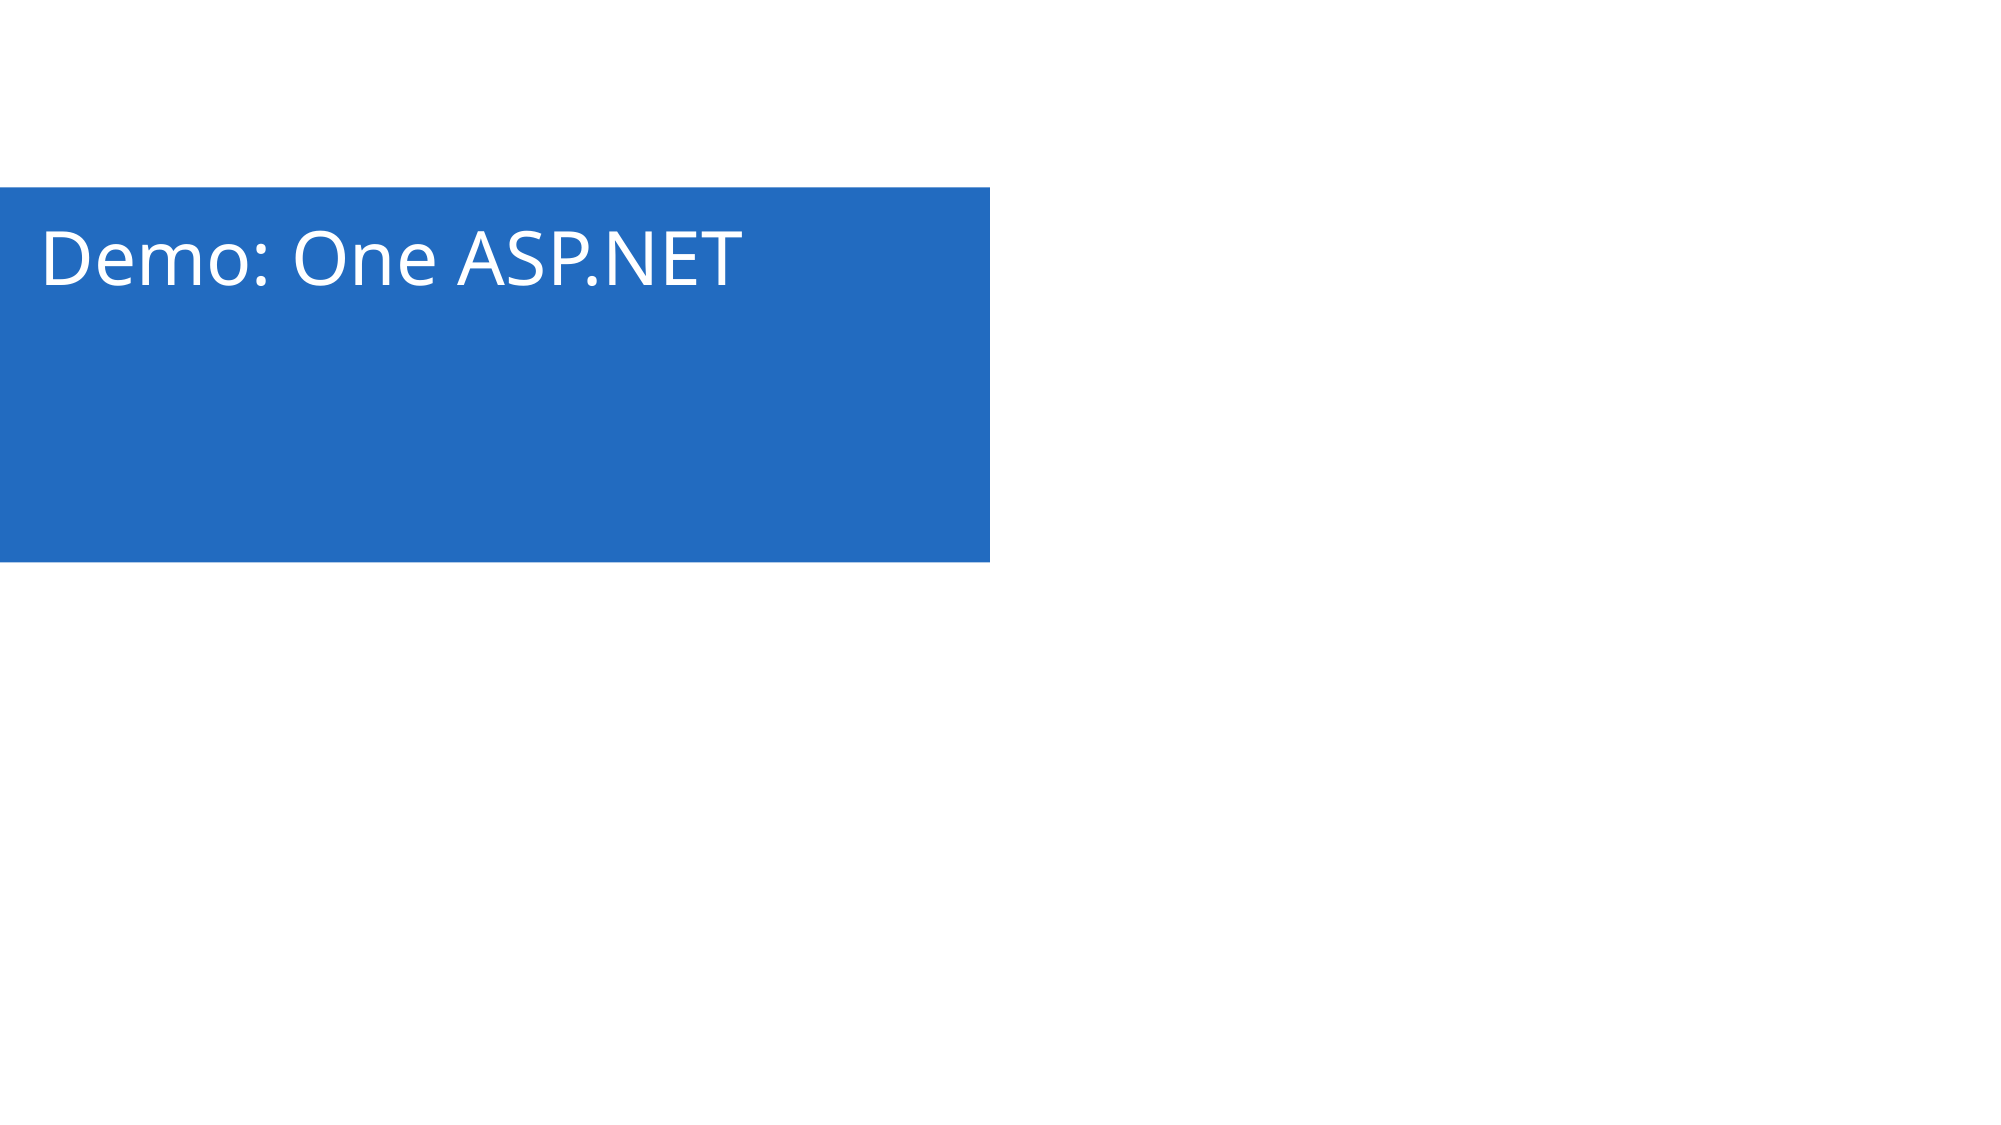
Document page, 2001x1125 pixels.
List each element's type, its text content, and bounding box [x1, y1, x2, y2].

list Demo: One ASP.NET [0, 187, 990, 563]
